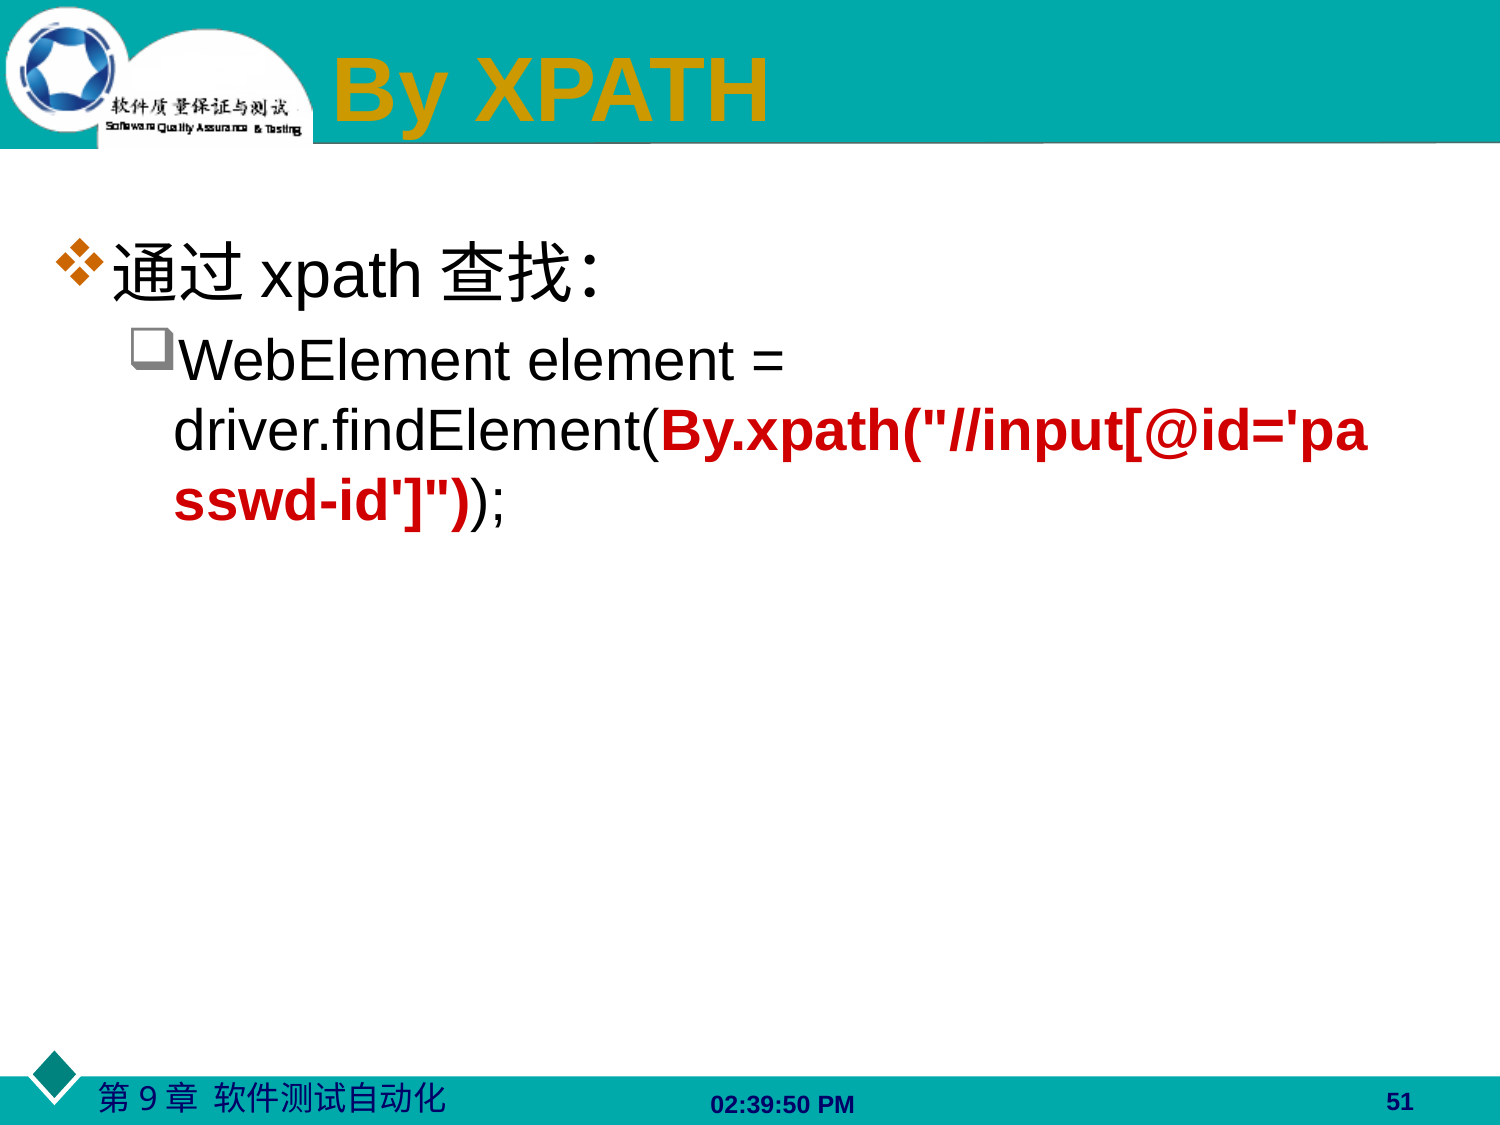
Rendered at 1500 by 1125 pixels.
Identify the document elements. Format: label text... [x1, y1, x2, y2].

title By XPATH [316, 18, 1499, 151]
slide_number 51 [1116, 1077, 1430, 1125]
picture [0, 0, 313, 149]
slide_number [695, 1081, 1046, 1125]
list 通过xpath查找： WebElement element = driver.findElement(By.xpath("//input[@id='passwd-id']")); [35, 222, 1400, 1003]
